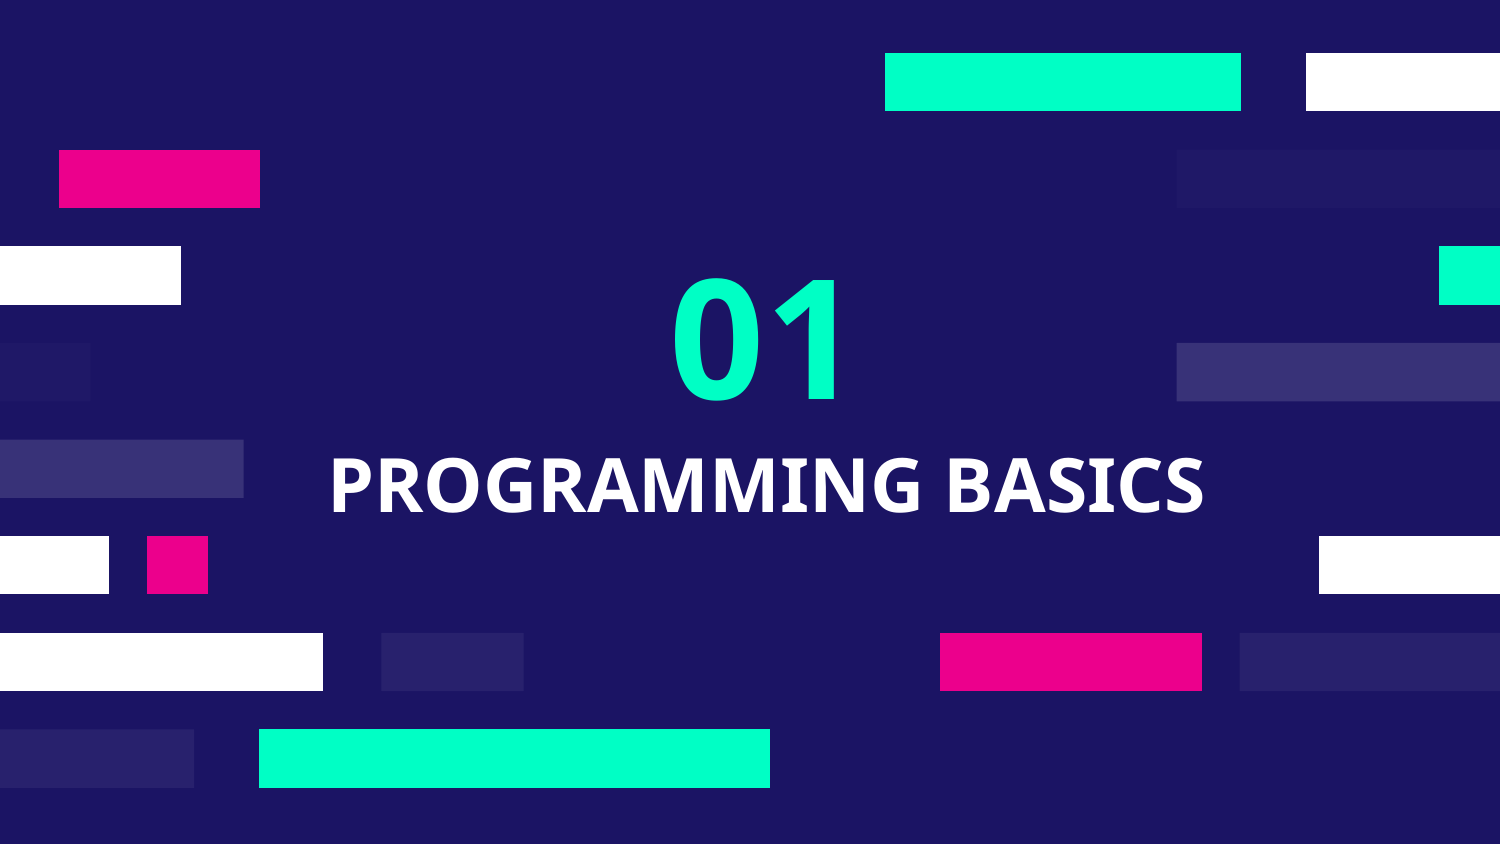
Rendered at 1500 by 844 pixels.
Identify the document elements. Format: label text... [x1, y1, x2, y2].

title 01 [74, 352, 1457, 434]
title PROGRAMMING BASICS [75, 445, 1458, 519]
